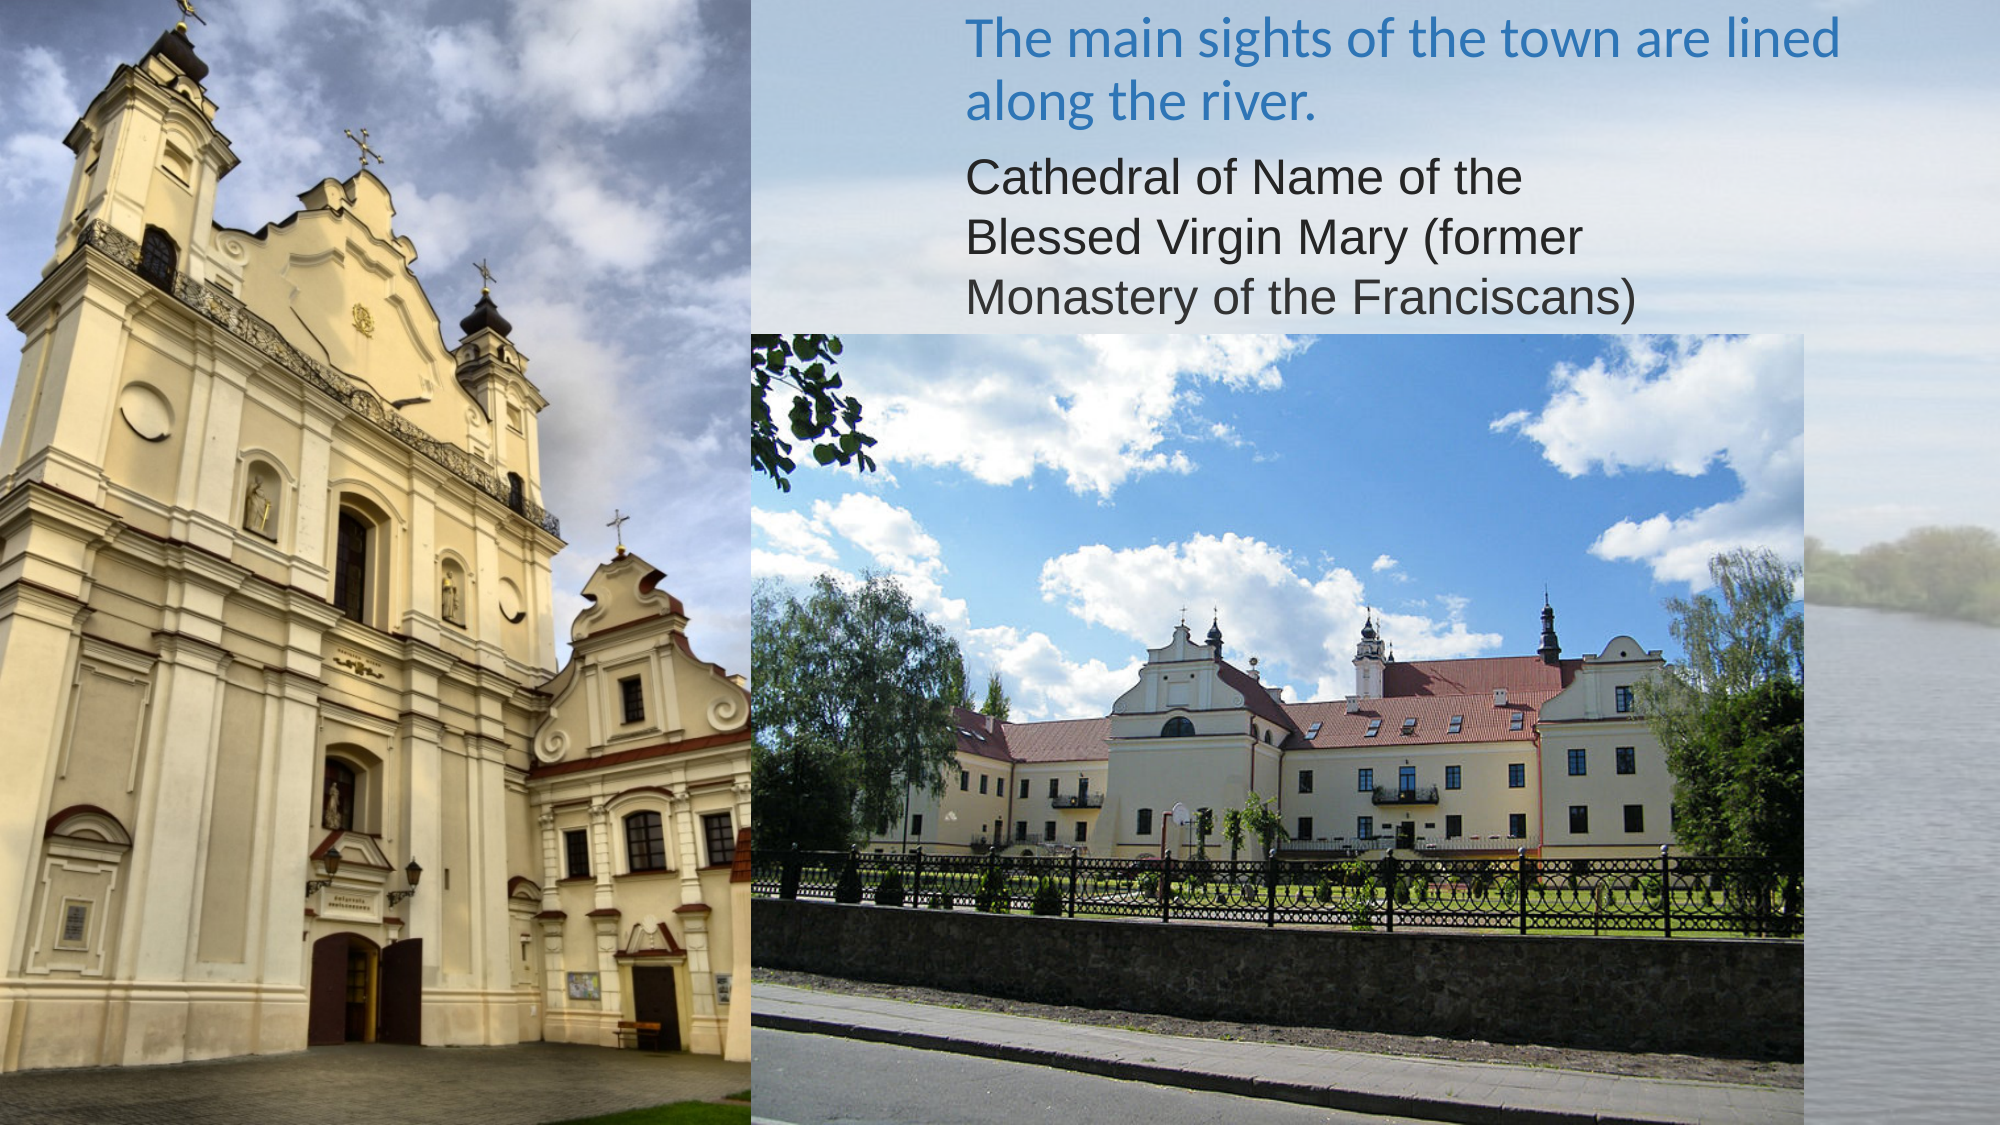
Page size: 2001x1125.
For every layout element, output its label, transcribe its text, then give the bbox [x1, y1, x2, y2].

picture [0, 0, 1804, 1125]
list The main sights of the town are lined along the river. [950, 0, 2000, 335]
text_box Cathedral of Name of the Blessed Virgin Mary (former Monastery of the Franciscans) [950, 136, 1668, 334]
